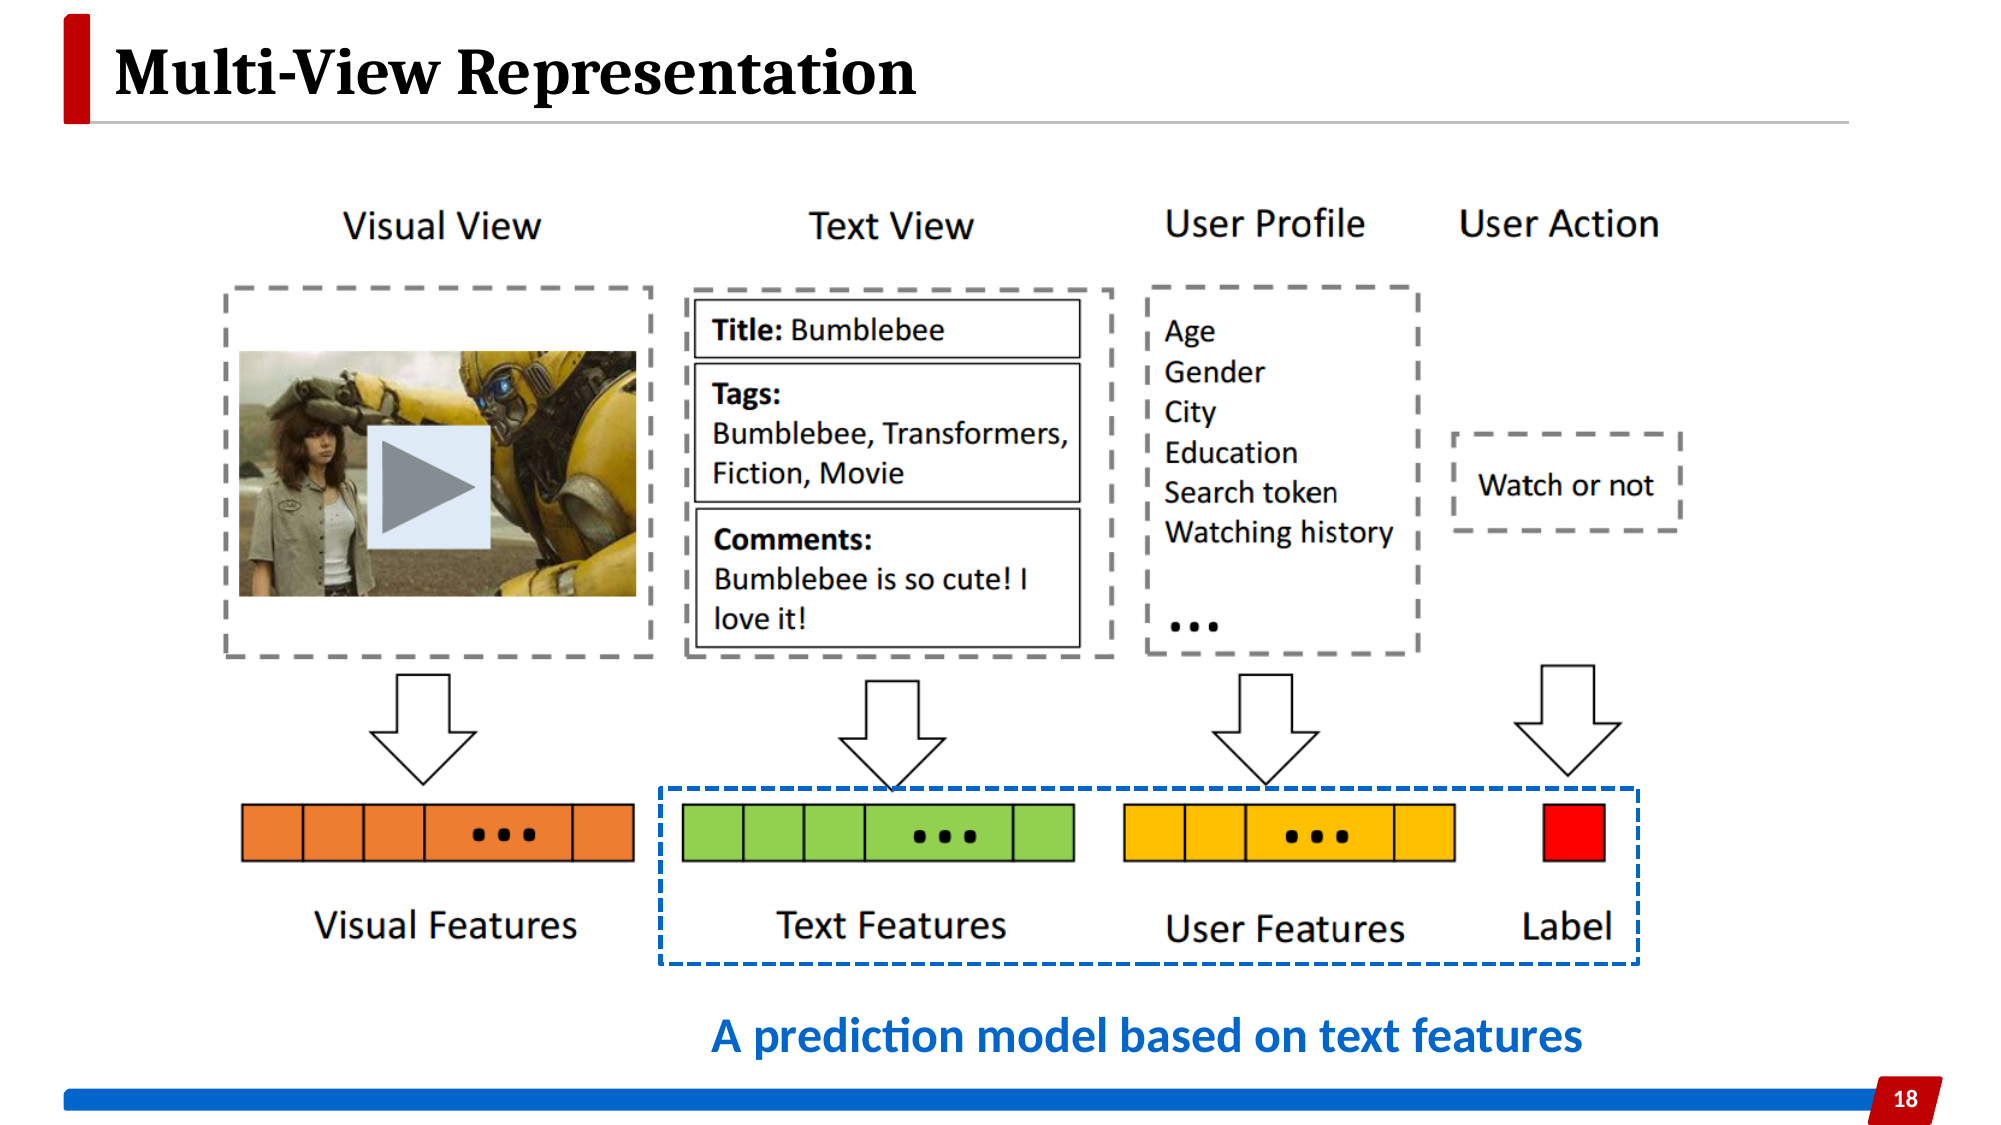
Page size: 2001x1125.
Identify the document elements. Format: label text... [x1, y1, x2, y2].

picture [161, 167, 1724, 978]
slide_number 18 [1820, 1075, 1991, 1125]
title Multi-View Representation [99, 34, 1900, 102]
text_box A prediction model based on text features [657, 995, 1638, 1070]
